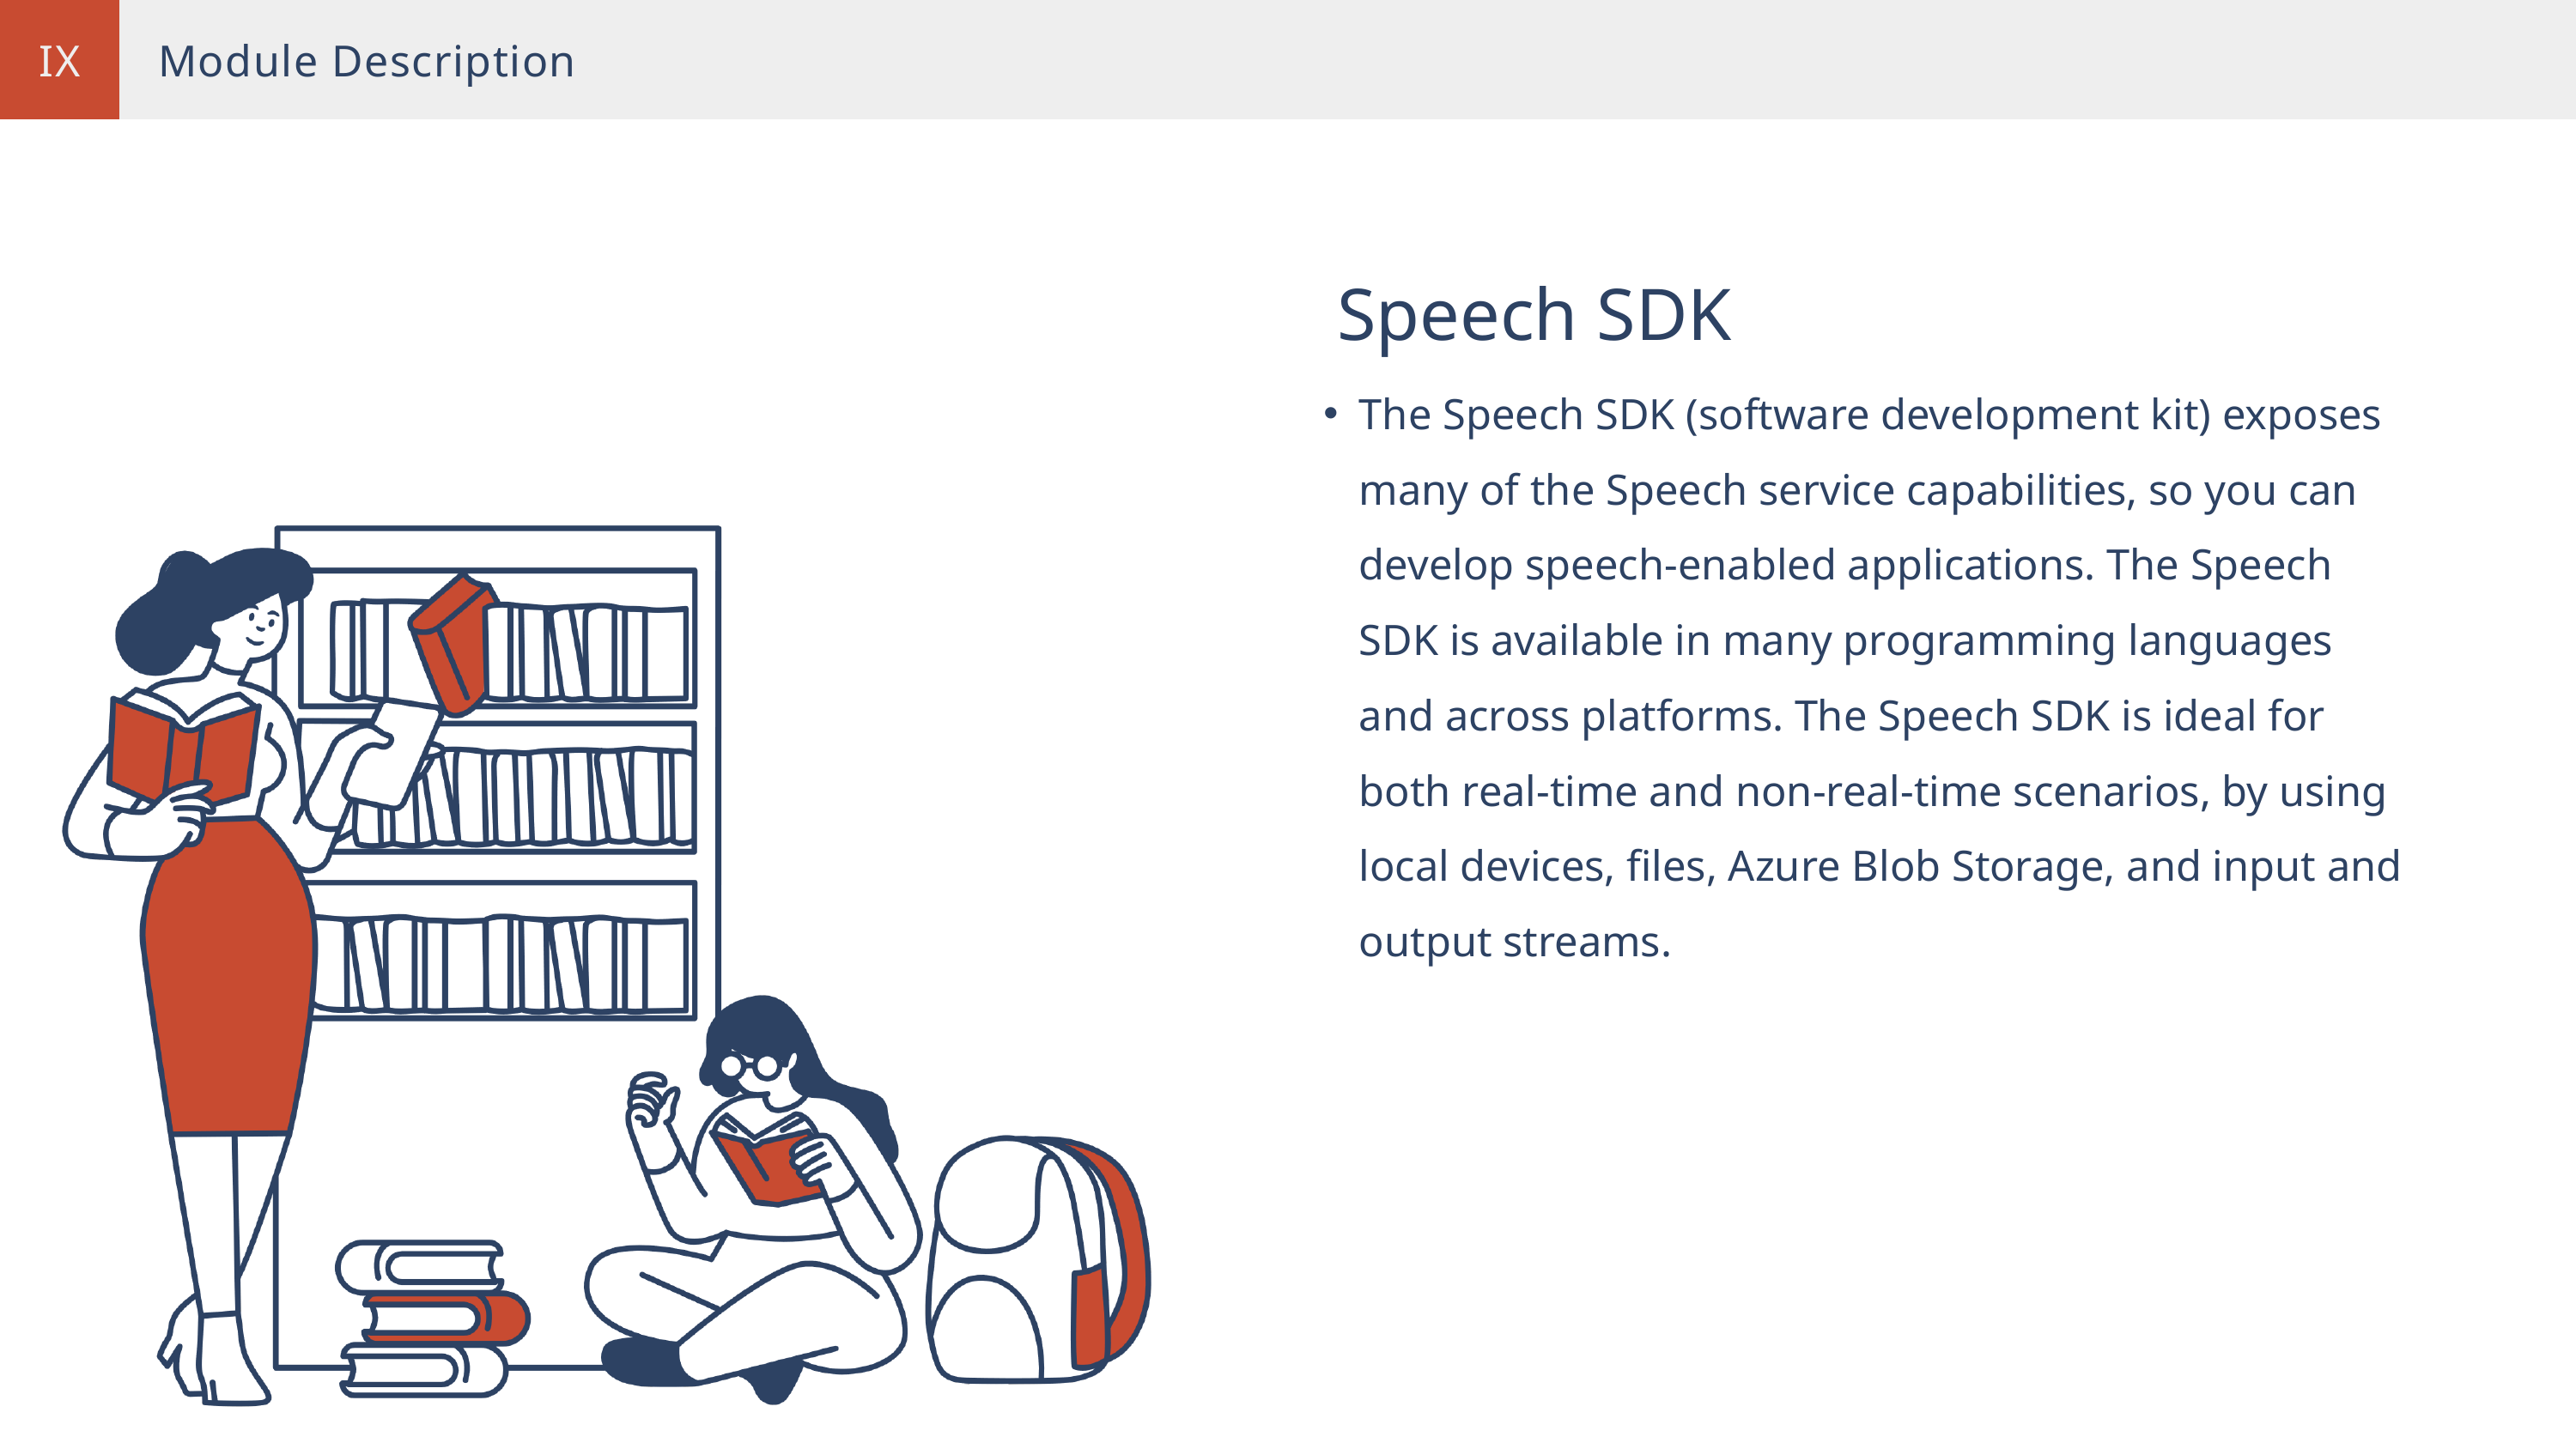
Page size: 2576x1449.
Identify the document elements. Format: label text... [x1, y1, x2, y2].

text_box The Speech SDK (software development kit) exposes many of the Speech service capabilities, so you can develop speech-enabled applications. The Speech SDK is available in many programming languages and across platforms. The Speech SDK is ideal for both real-time and non-real-time scenarios, by using local devices, files, Azure Blob Storage, and input and output streams. [1287, 362, 2418, 966]
text_box Speech SDK [1337, 240, 1787, 355]
picture [59, 524, 1152, 1407]
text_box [120, 0, 2576, 120]
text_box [0, 0, 120, 120]
